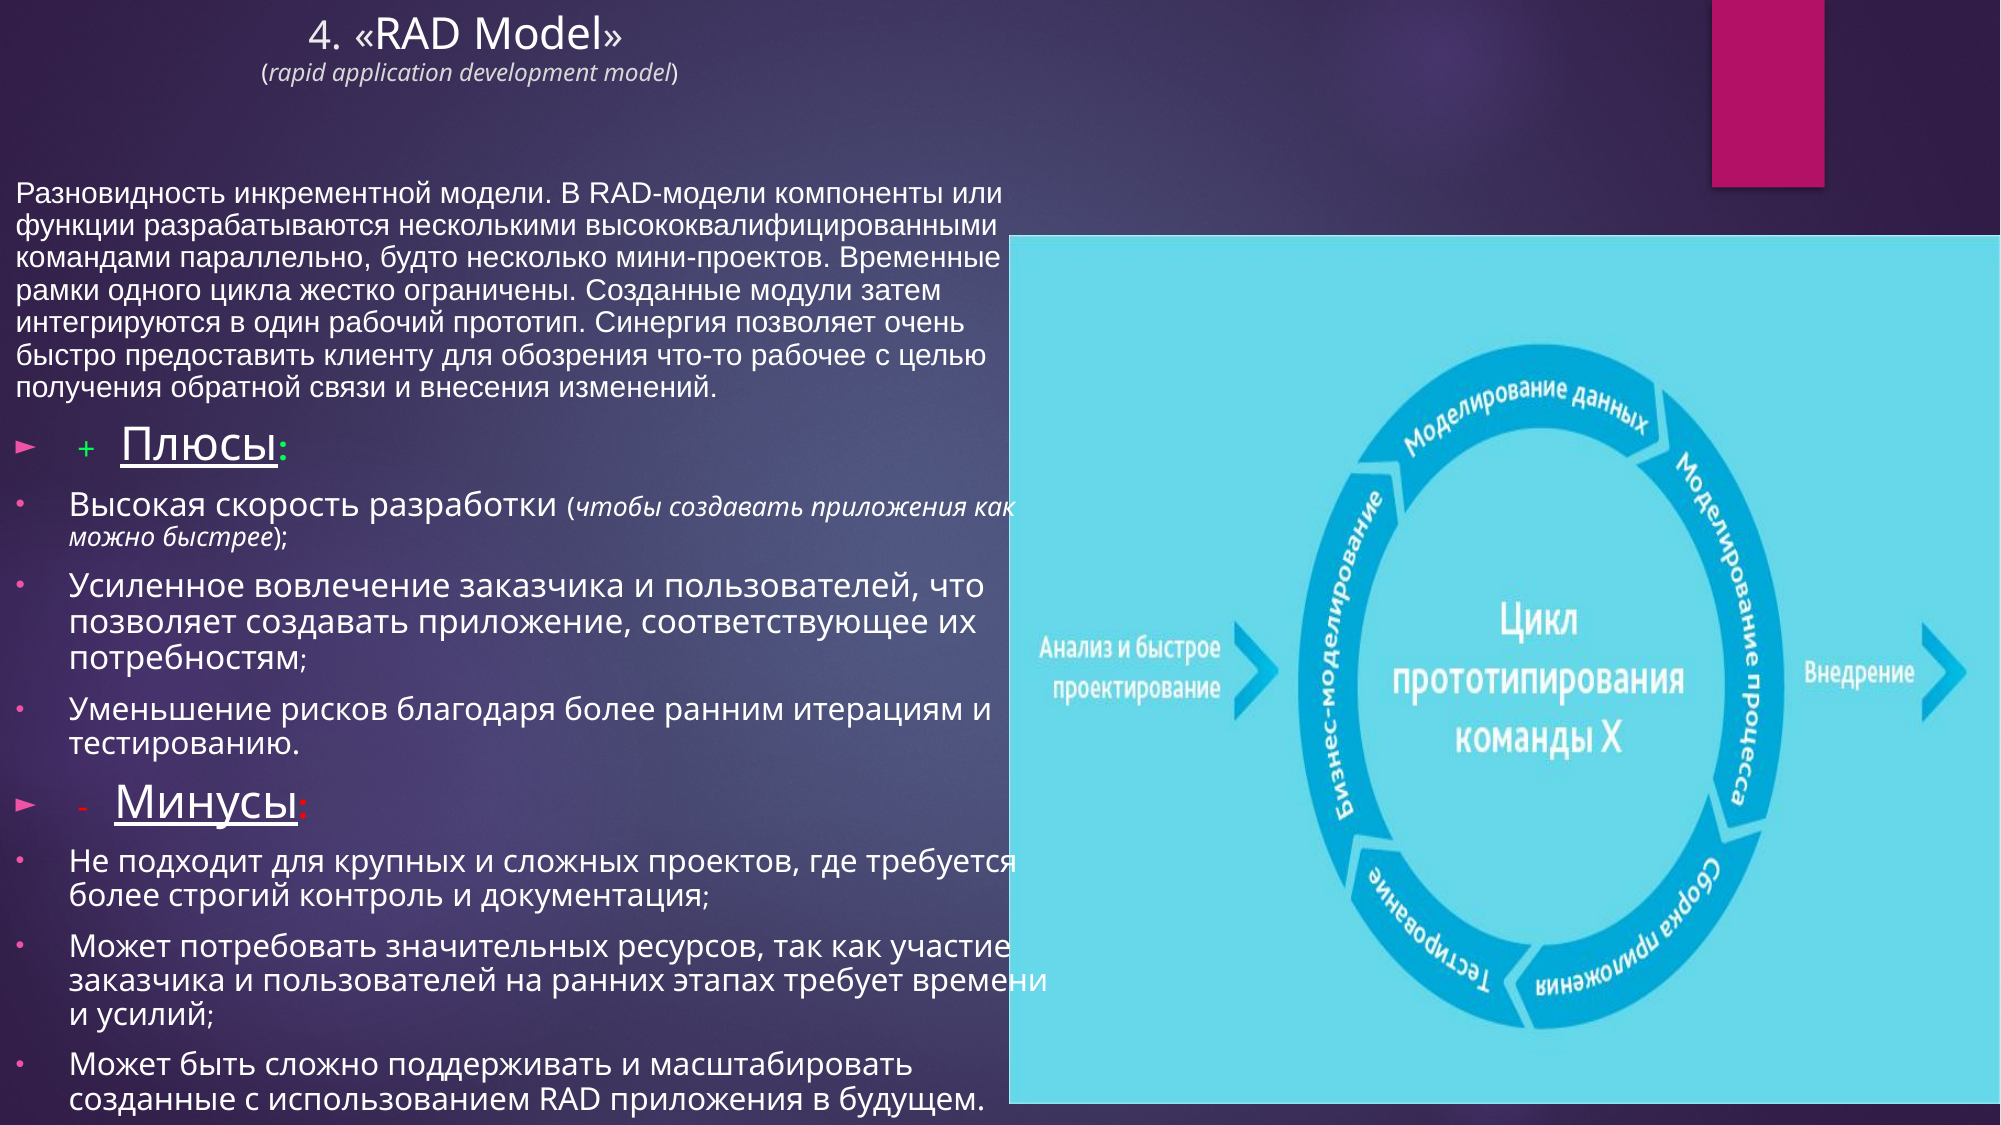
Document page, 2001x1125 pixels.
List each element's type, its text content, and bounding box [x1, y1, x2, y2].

title 4. «RAD Model» (rapid application development model) [0, 0, 943, 169]
picture [943, 0, 2001, 1125]
list Разновидность инкрементной модели. В RAD-модели компоненты или функции разрабатываются несколькими высококвалифицированными командами параллельно, будто несколько мини-проектов. Временные рамки одного цикла жестко ограничены. Созданные модули затем интегрируются в один рабочий прототип. Синергия позволяет очень быстро предоставить клиенту для обозрения что-то рабочее с целью получения обратной связи и внесения изменений. + Плюсы: Высокая скорость разработки (чтобы создавать приложения как можно быстрее); Усиленное вовлечение заказчика и пользователей, что позволяет создавать приложение, соответствующее их потребностям; Уменьшение рисков благодаря более ранним итерациям и тестированию. - Минусы: Не подходит для крупных и сложных проектов, где требуется более строгий контроль и документация; Может потребовать значительных ресурсов, так как участие заказчика и пользователей на ранних этапах требует времени и усилий; Может быть сложно поддерживать и масштабировать созданные с использованием RAD приложения в будущем. [0, 169, 1067, 1125]
